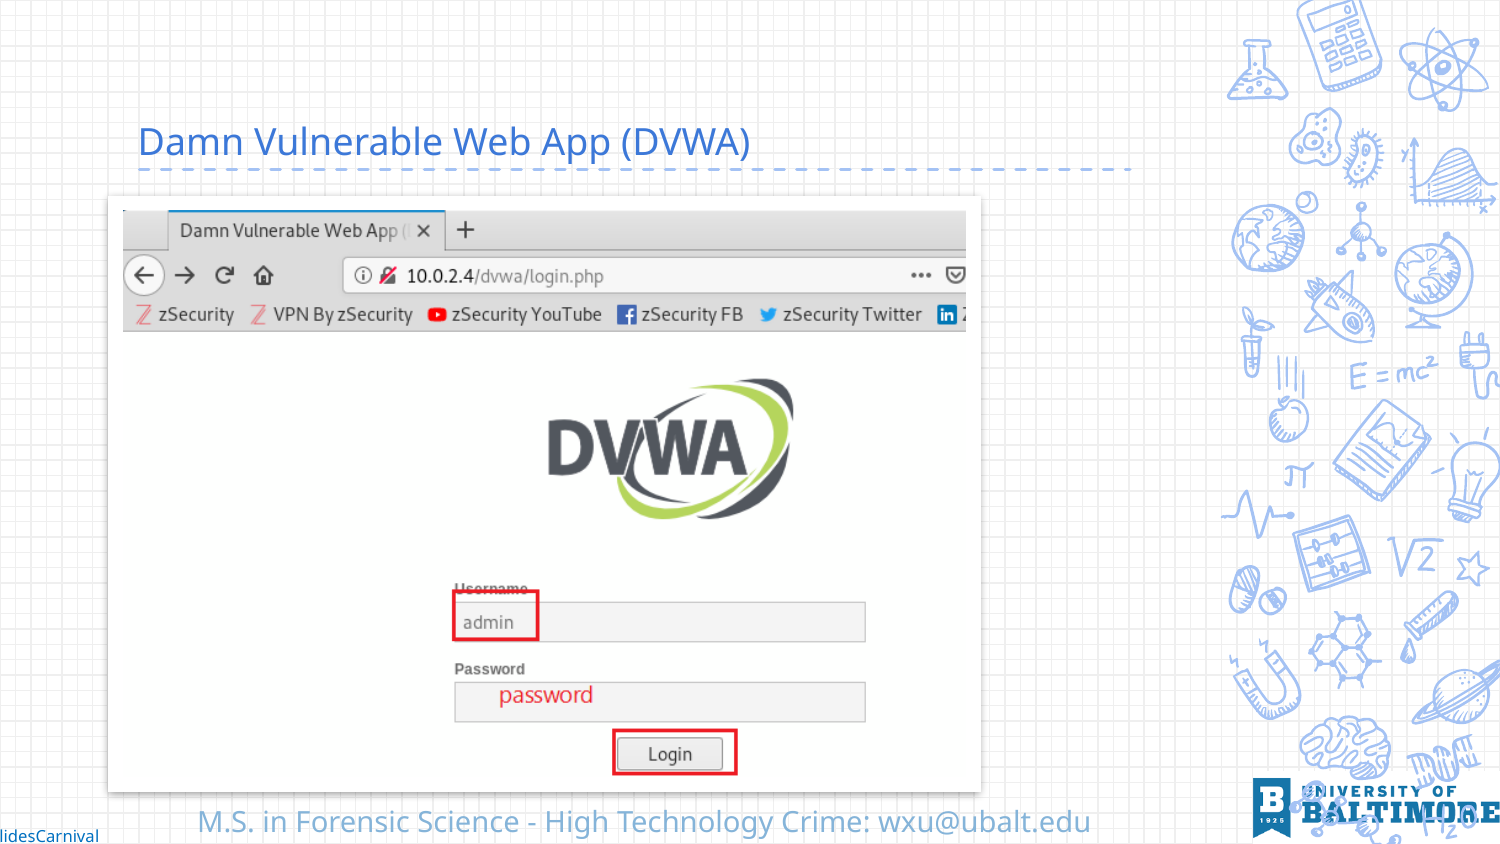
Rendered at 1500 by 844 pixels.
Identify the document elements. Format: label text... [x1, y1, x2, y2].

picture [1316, 786, 1321, 797]
picture [122, 209, 967, 778]
picture [1327, 813, 1336, 822]
picture [1253, 771, 1500, 844]
title Damn Vulnerable Web App (DVWA) [122, 36, 1130, 178]
picture [1365, 817, 1376, 833]
